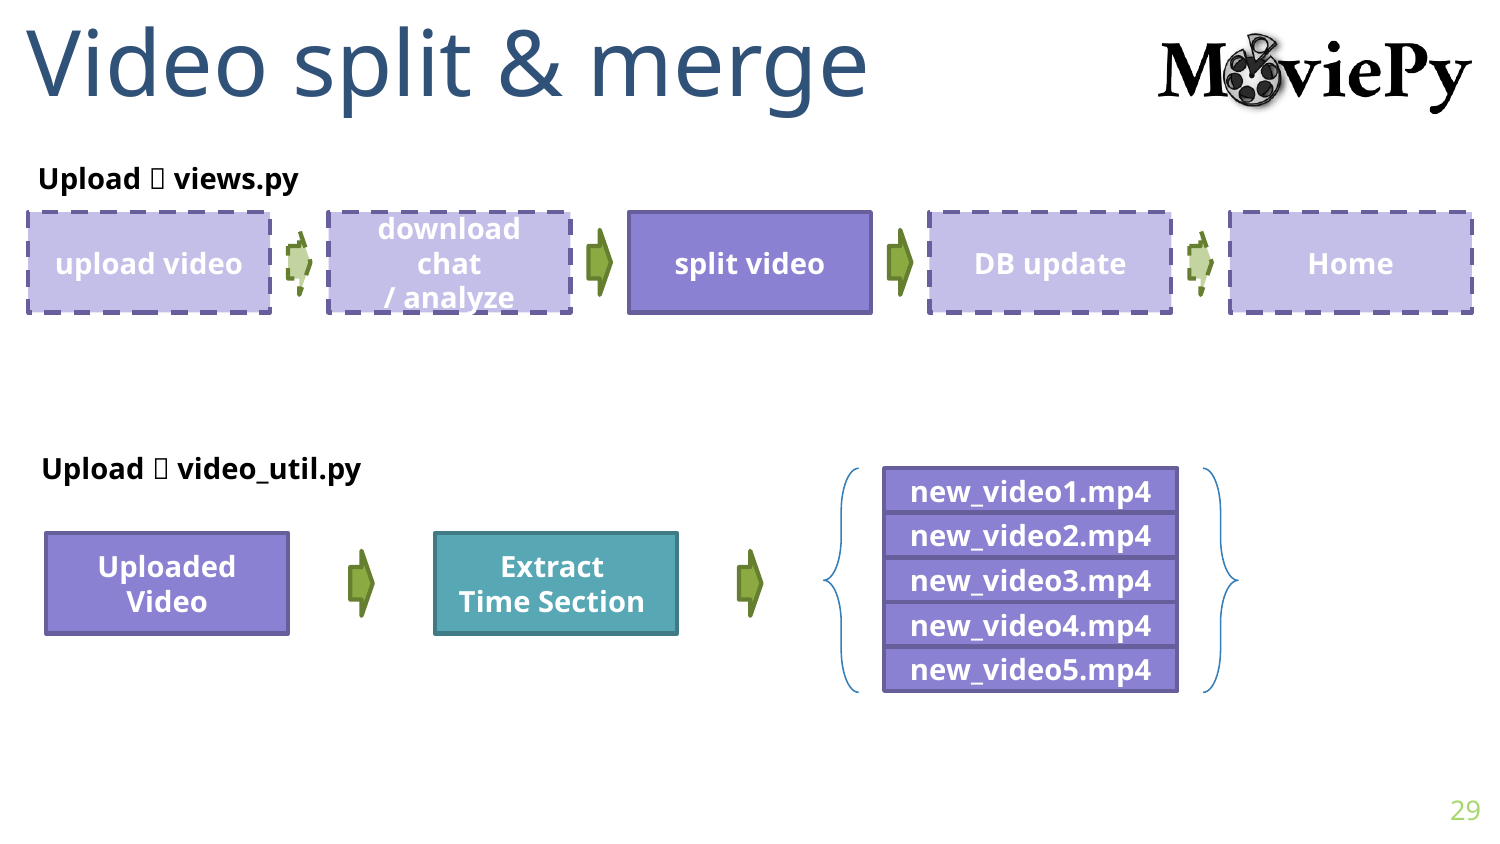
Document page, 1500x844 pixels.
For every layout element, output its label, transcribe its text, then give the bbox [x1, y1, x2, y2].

text_box Upload  video_util.py [26, 442, 439, 493]
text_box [823, 467, 1239, 693]
text_box Uploaded Video [44, 531, 290, 636]
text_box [27, 211, 1473, 313]
text_box Video split & merge [26, 8, 1500, 115]
picture [1158, 27, 1473, 115]
slide_number 29 [1391, 779, 1482, 844]
text_box Upload  views.py [22, 153, 314, 203]
text_box Extract Time Section [433, 531, 679, 636]
text_box [348, 548, 375, 618]
text_box [736, 548, 764, 618]
